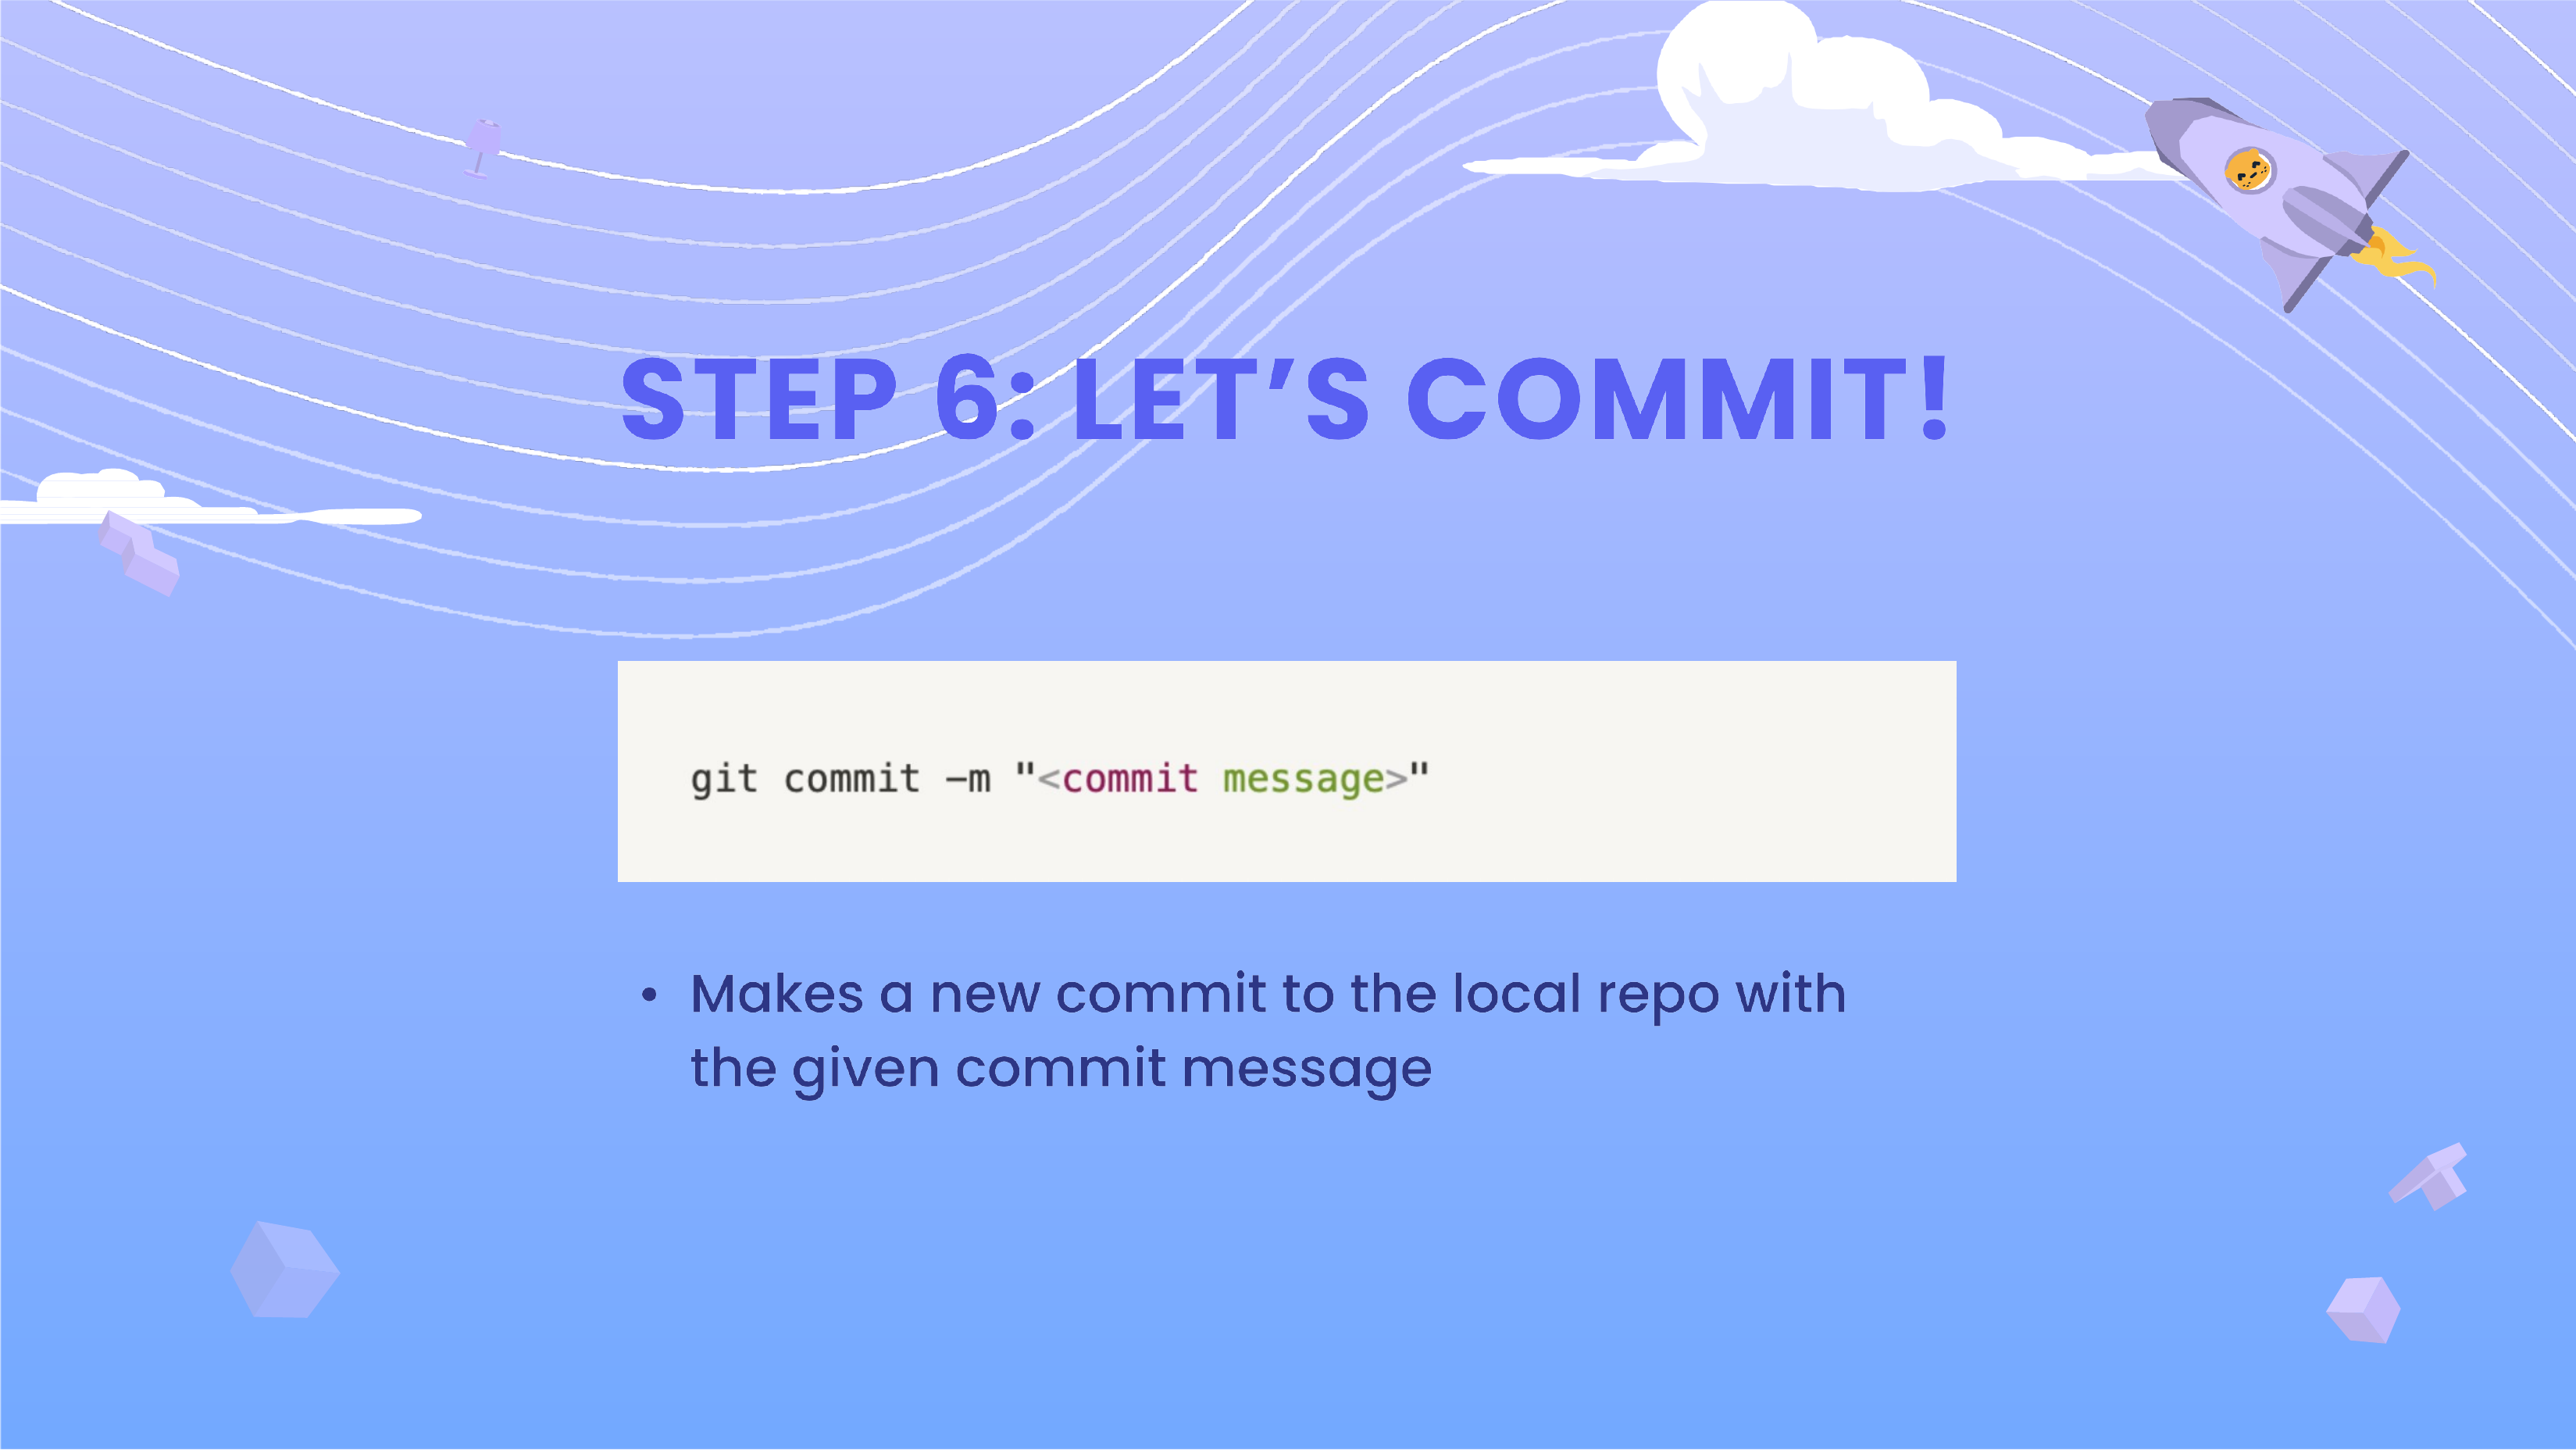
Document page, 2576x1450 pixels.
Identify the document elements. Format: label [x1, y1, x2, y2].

text_box [0, 0, 2576, 652]
text_box [2388, 1141, 2467, 1212]
picture [623, 353, 1946, 441]
text_box [97, 509, 180, 598]
text_box [2325, 1277, 2402, 1345]
text_box [230, 1220, 341, 1319]
picture [0, 652, 2576, 1449]
text_box [462, 119, 501, 180]
